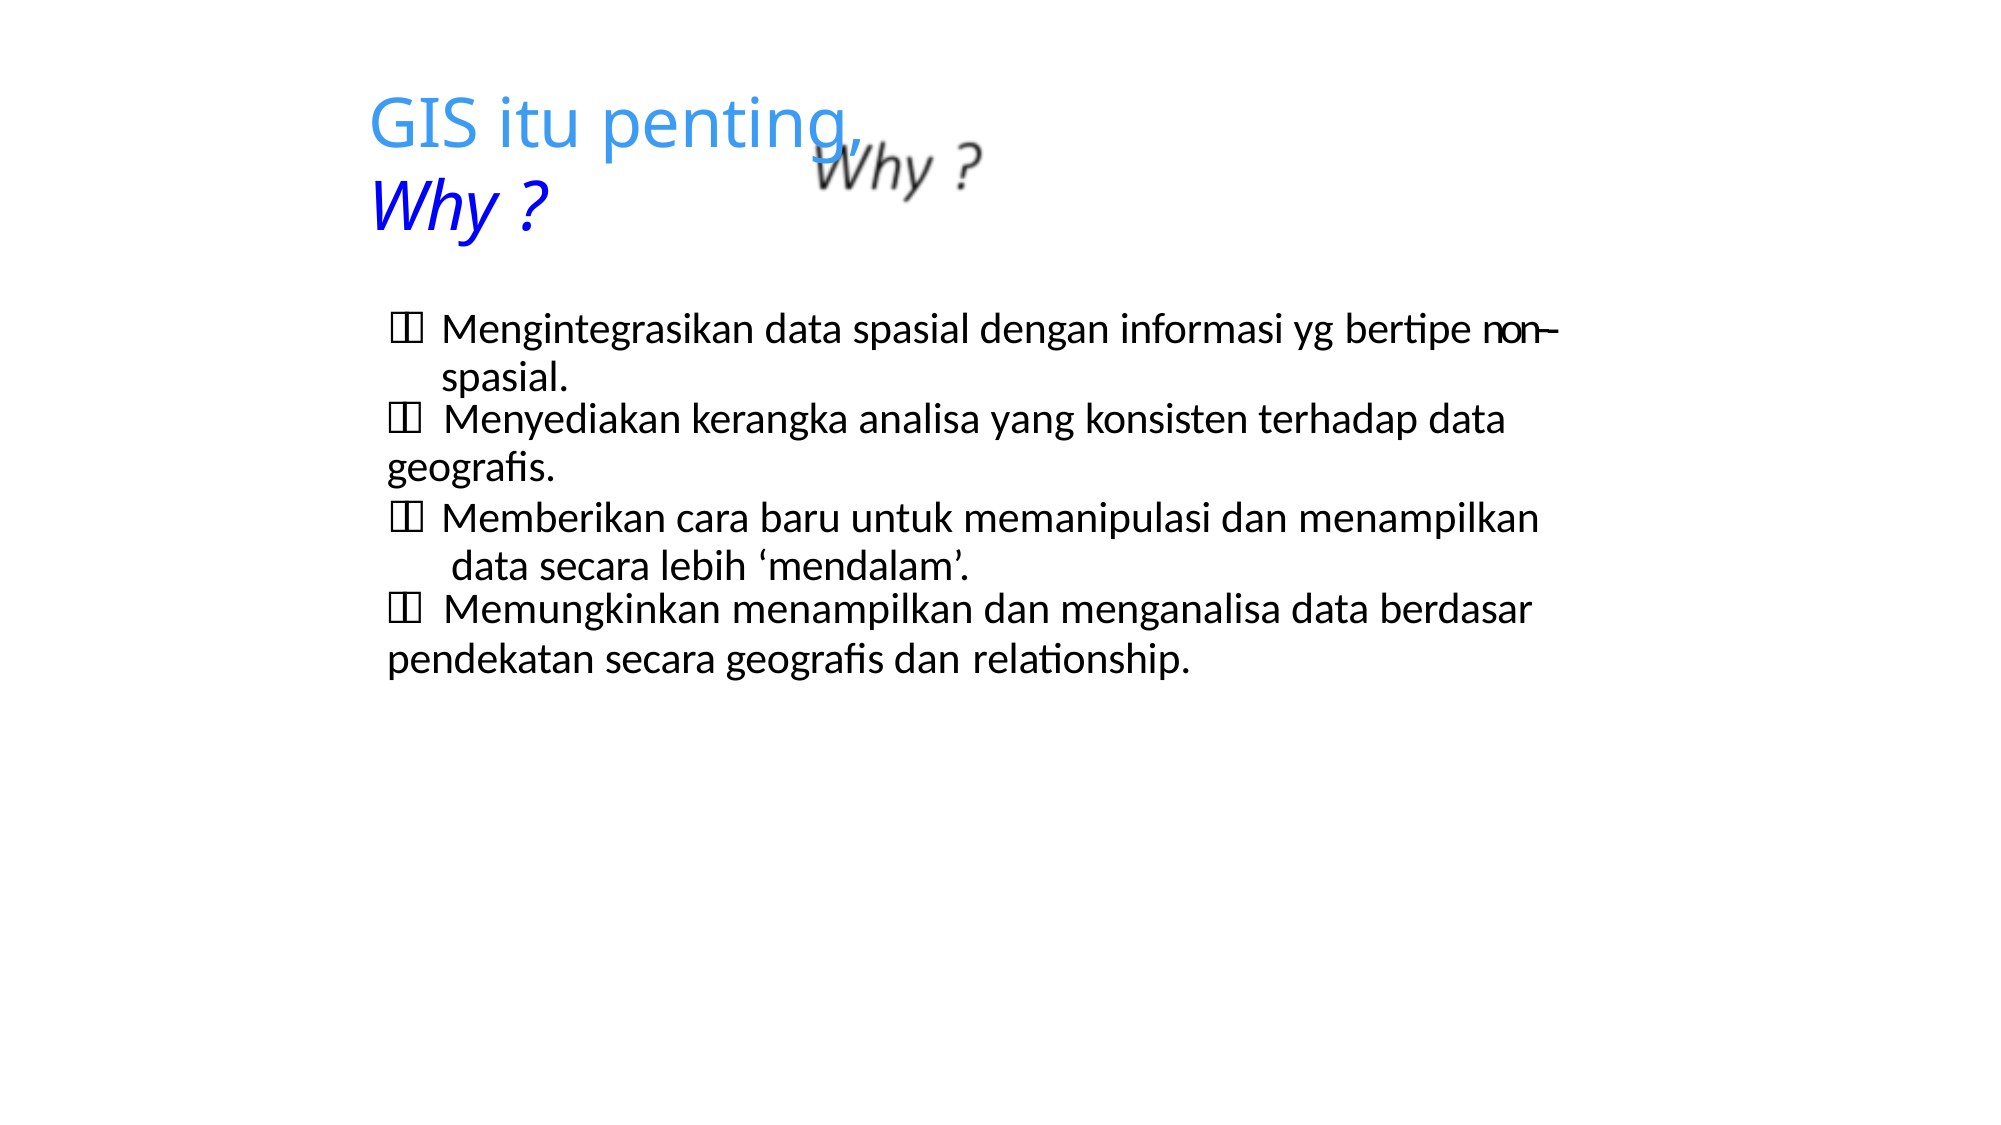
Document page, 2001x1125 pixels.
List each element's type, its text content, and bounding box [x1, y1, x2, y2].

title GIS itu penting, Why ? [366, 65, 982, 256]
text_box [762, 97, 1030, 257]
text_box  Mengintegrasikan data spasial dengan informasi yg bertipe non-­‐ spasial.  Menyediakan kerangka analisa yang konsisten terhadap data geografis.  Memberikan cara baru untuk memanipulasi dan menampilkan data secara lebih ‘mendalam’.  Memungkinkan menampilkan dan menganalisa data berdasar pendekatan secara geografis dan relationship. [384, 296, 1578, 683]
